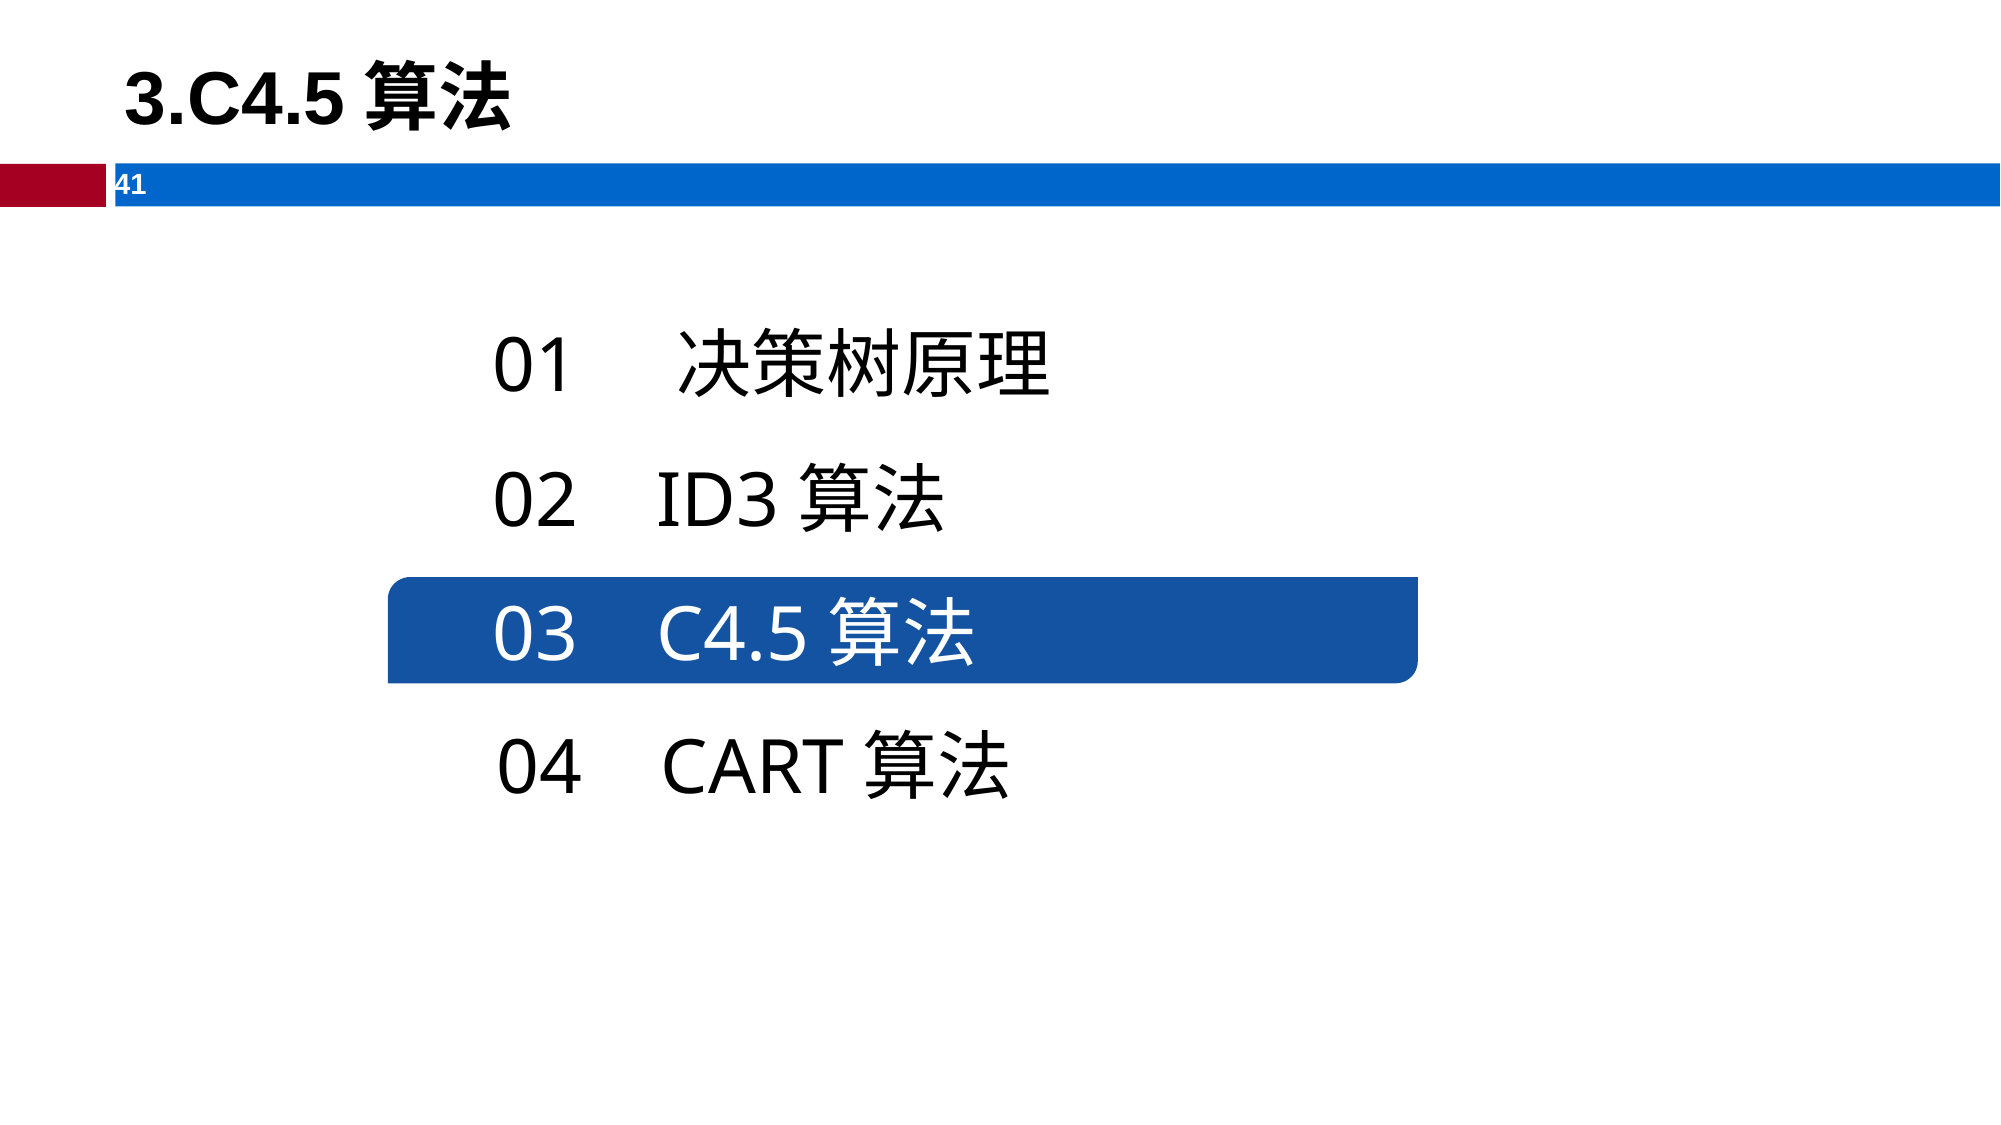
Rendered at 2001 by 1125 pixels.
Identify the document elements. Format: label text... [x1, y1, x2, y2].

text_box 02 ID3算法 [492, 451, 1325, 542]
text_box 04 CART算法 [496, 718, 1440, 809]
text_box 01 决策树原理 [492, 307, 1330, 408]
text_box [385, 574, 1420, 686]
text_box 03 C4.5算法 [492, 585, 1526, 676]
title 3.C4.5算法 [109, 38, 2000, 150]
